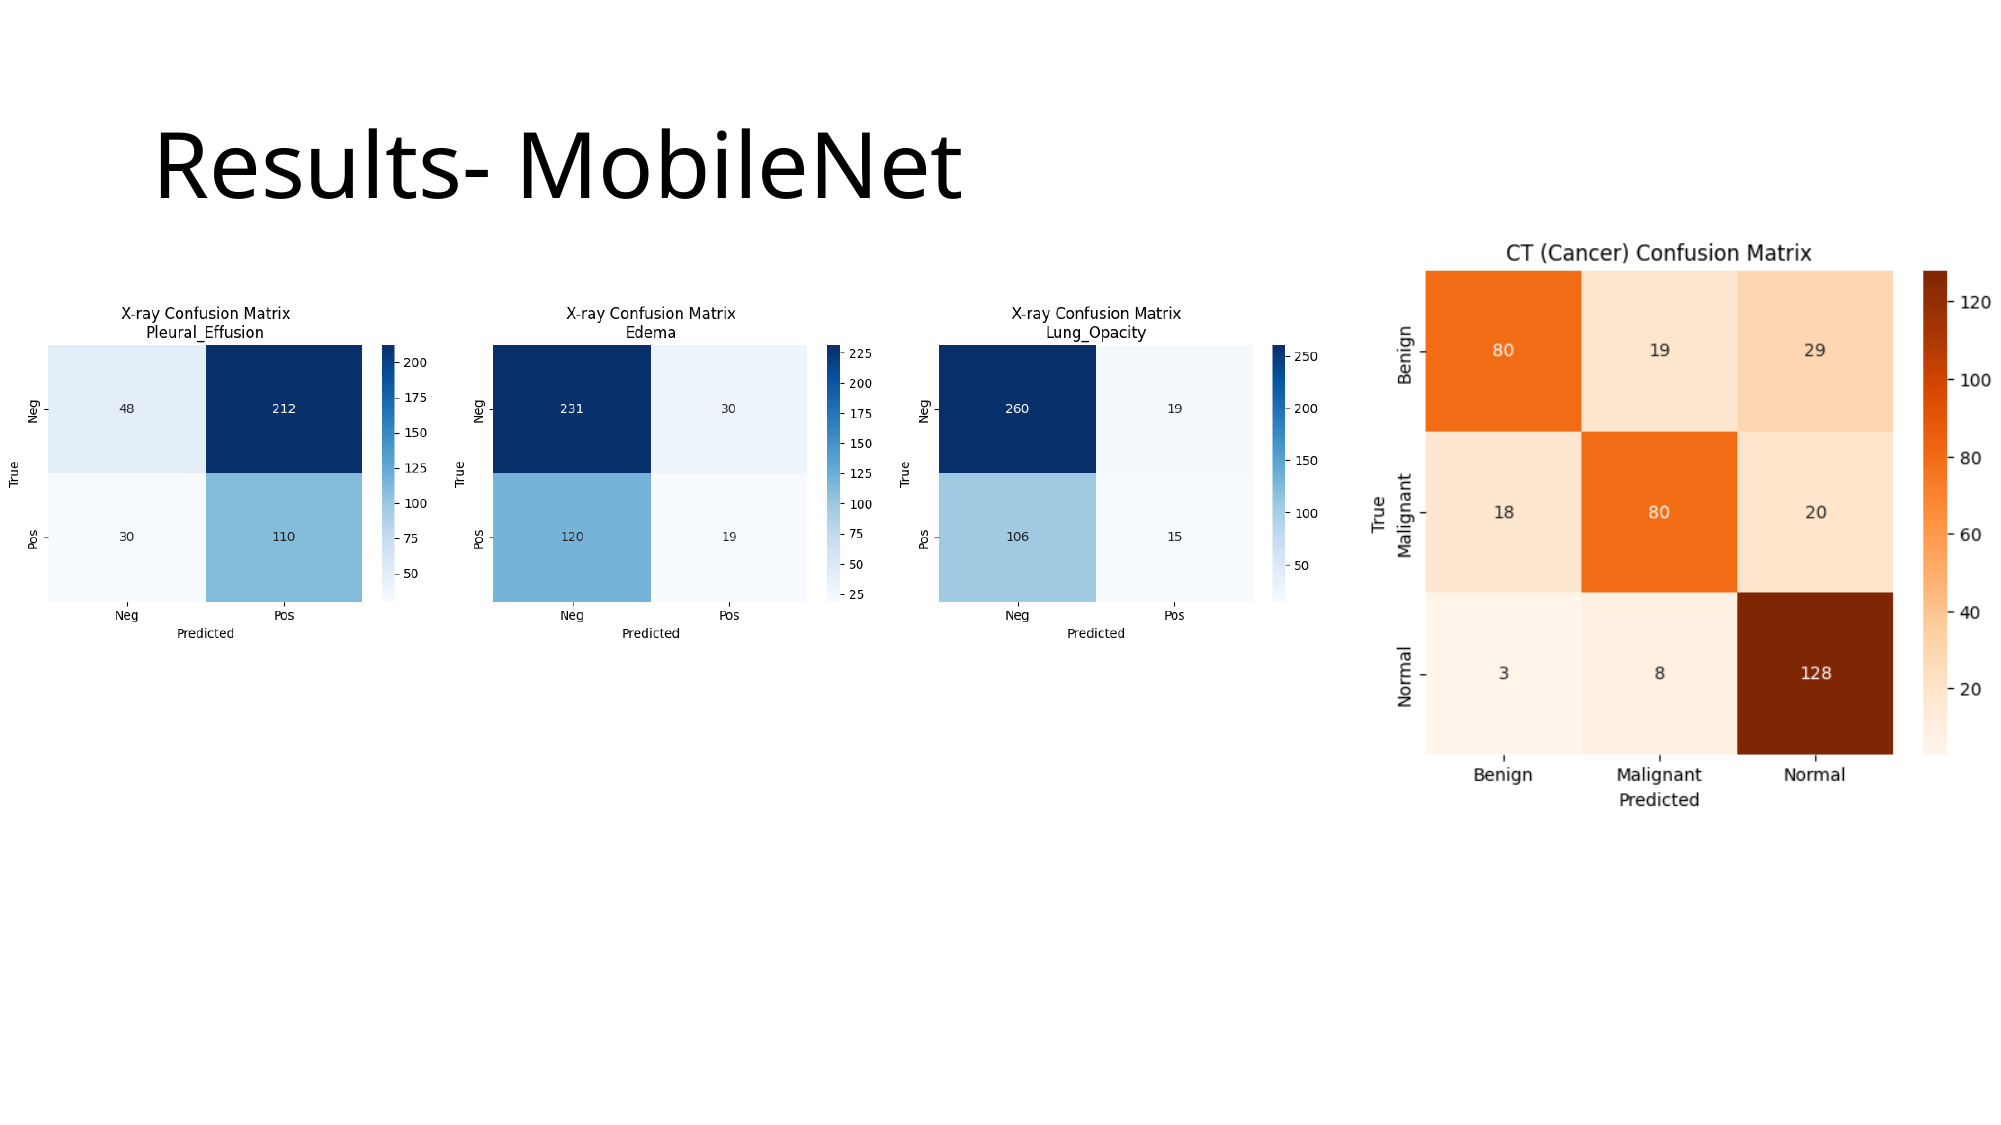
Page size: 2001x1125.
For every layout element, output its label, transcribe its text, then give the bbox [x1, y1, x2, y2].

picture [1329, 237, 2000, 815]
title Results- MobileNet [137, 59, 1863, 278]
picture [0, 297, 1326, 649]
